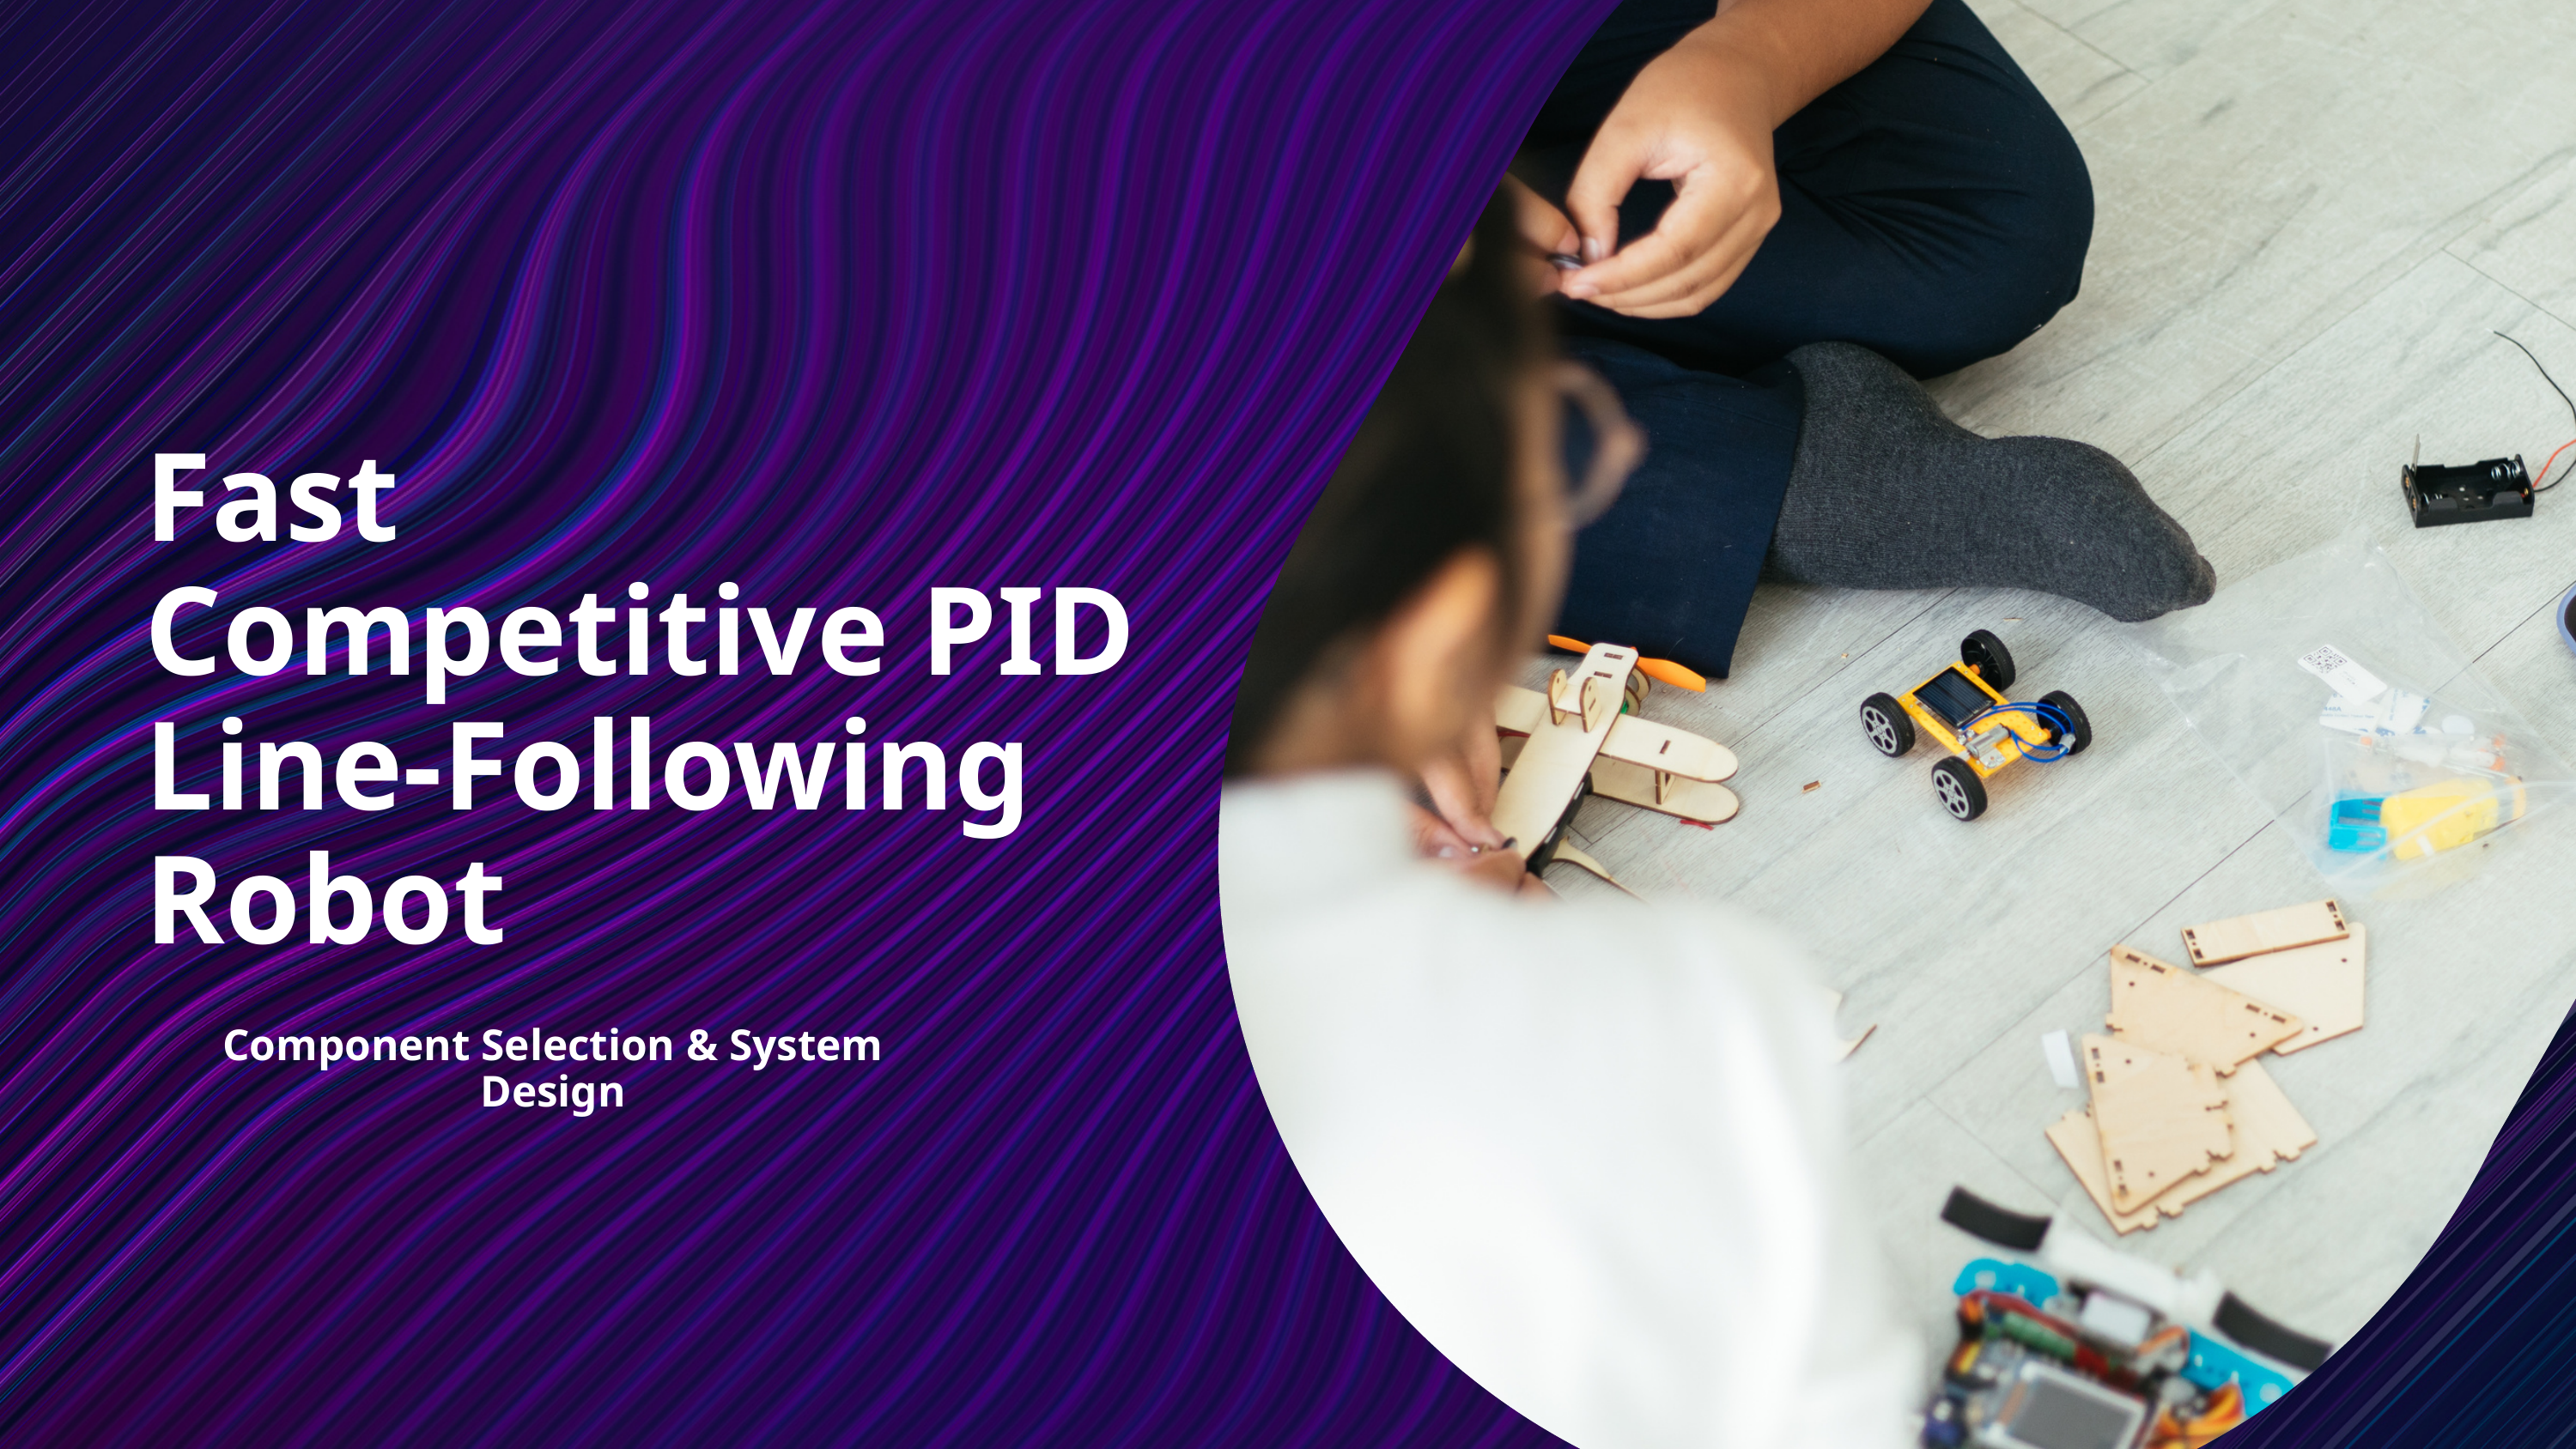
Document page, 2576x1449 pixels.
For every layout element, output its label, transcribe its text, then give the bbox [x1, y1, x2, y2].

text_box Component Selection & System Design [144, 1077, 962, 1116]
text_box [0, 0, 1200, 1449]
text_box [1205, 0, 2576, 1449]
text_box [144, 426, 1167, 1071]
